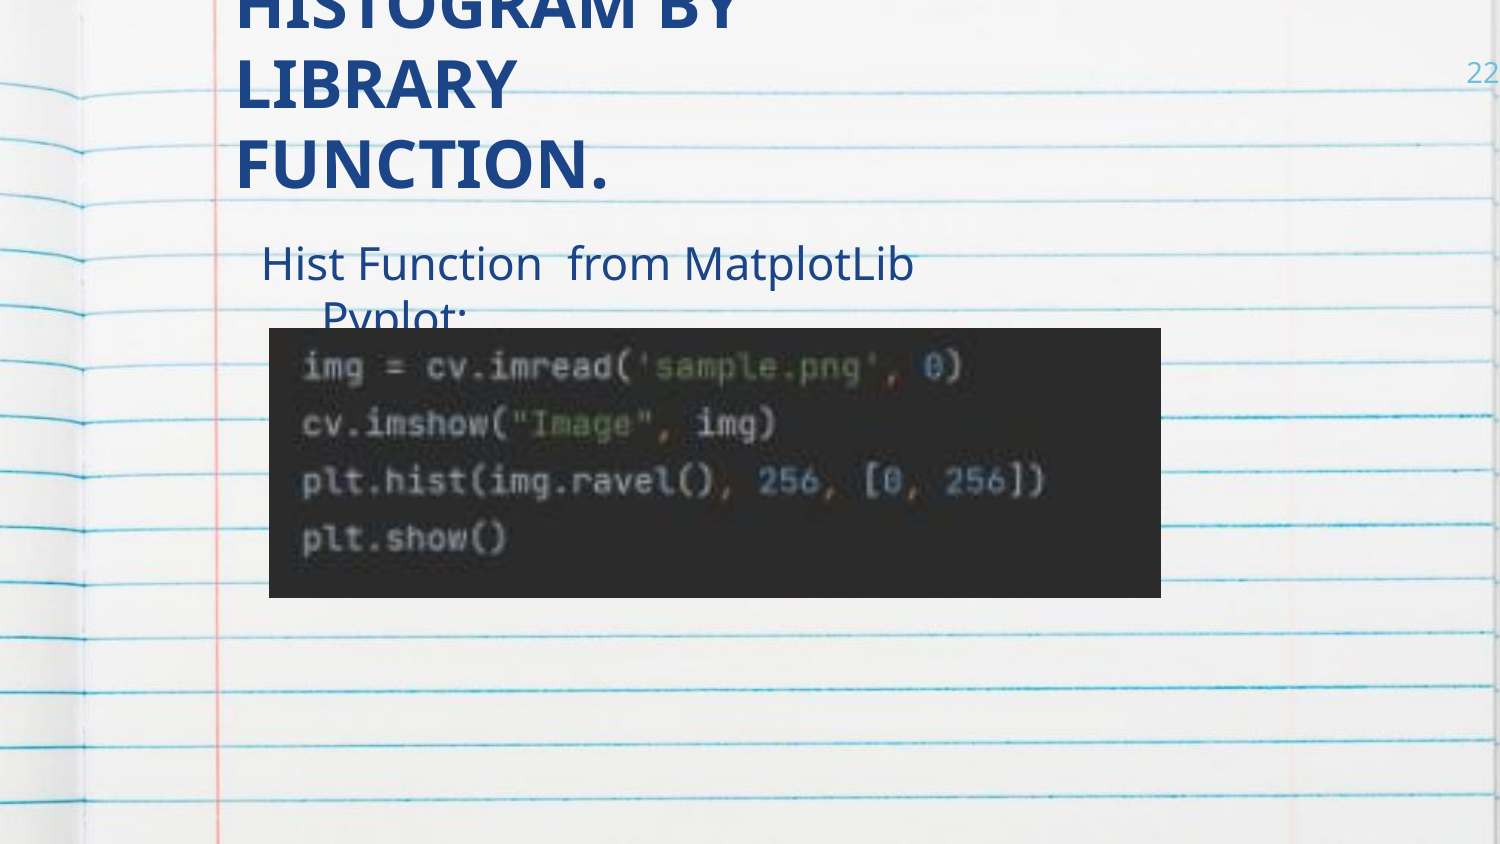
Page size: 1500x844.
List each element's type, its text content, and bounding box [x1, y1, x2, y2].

subtitle Hist Function from MatplotLib Pyplot: [246, 234, 985, 294]
slide_number 22 [1409, 41, 1500, 107]
title HISTOGRAM BY LIBRARY FUNCTION. [234, 93, 865, 202]
picture [0, 0, 1500, 844]
